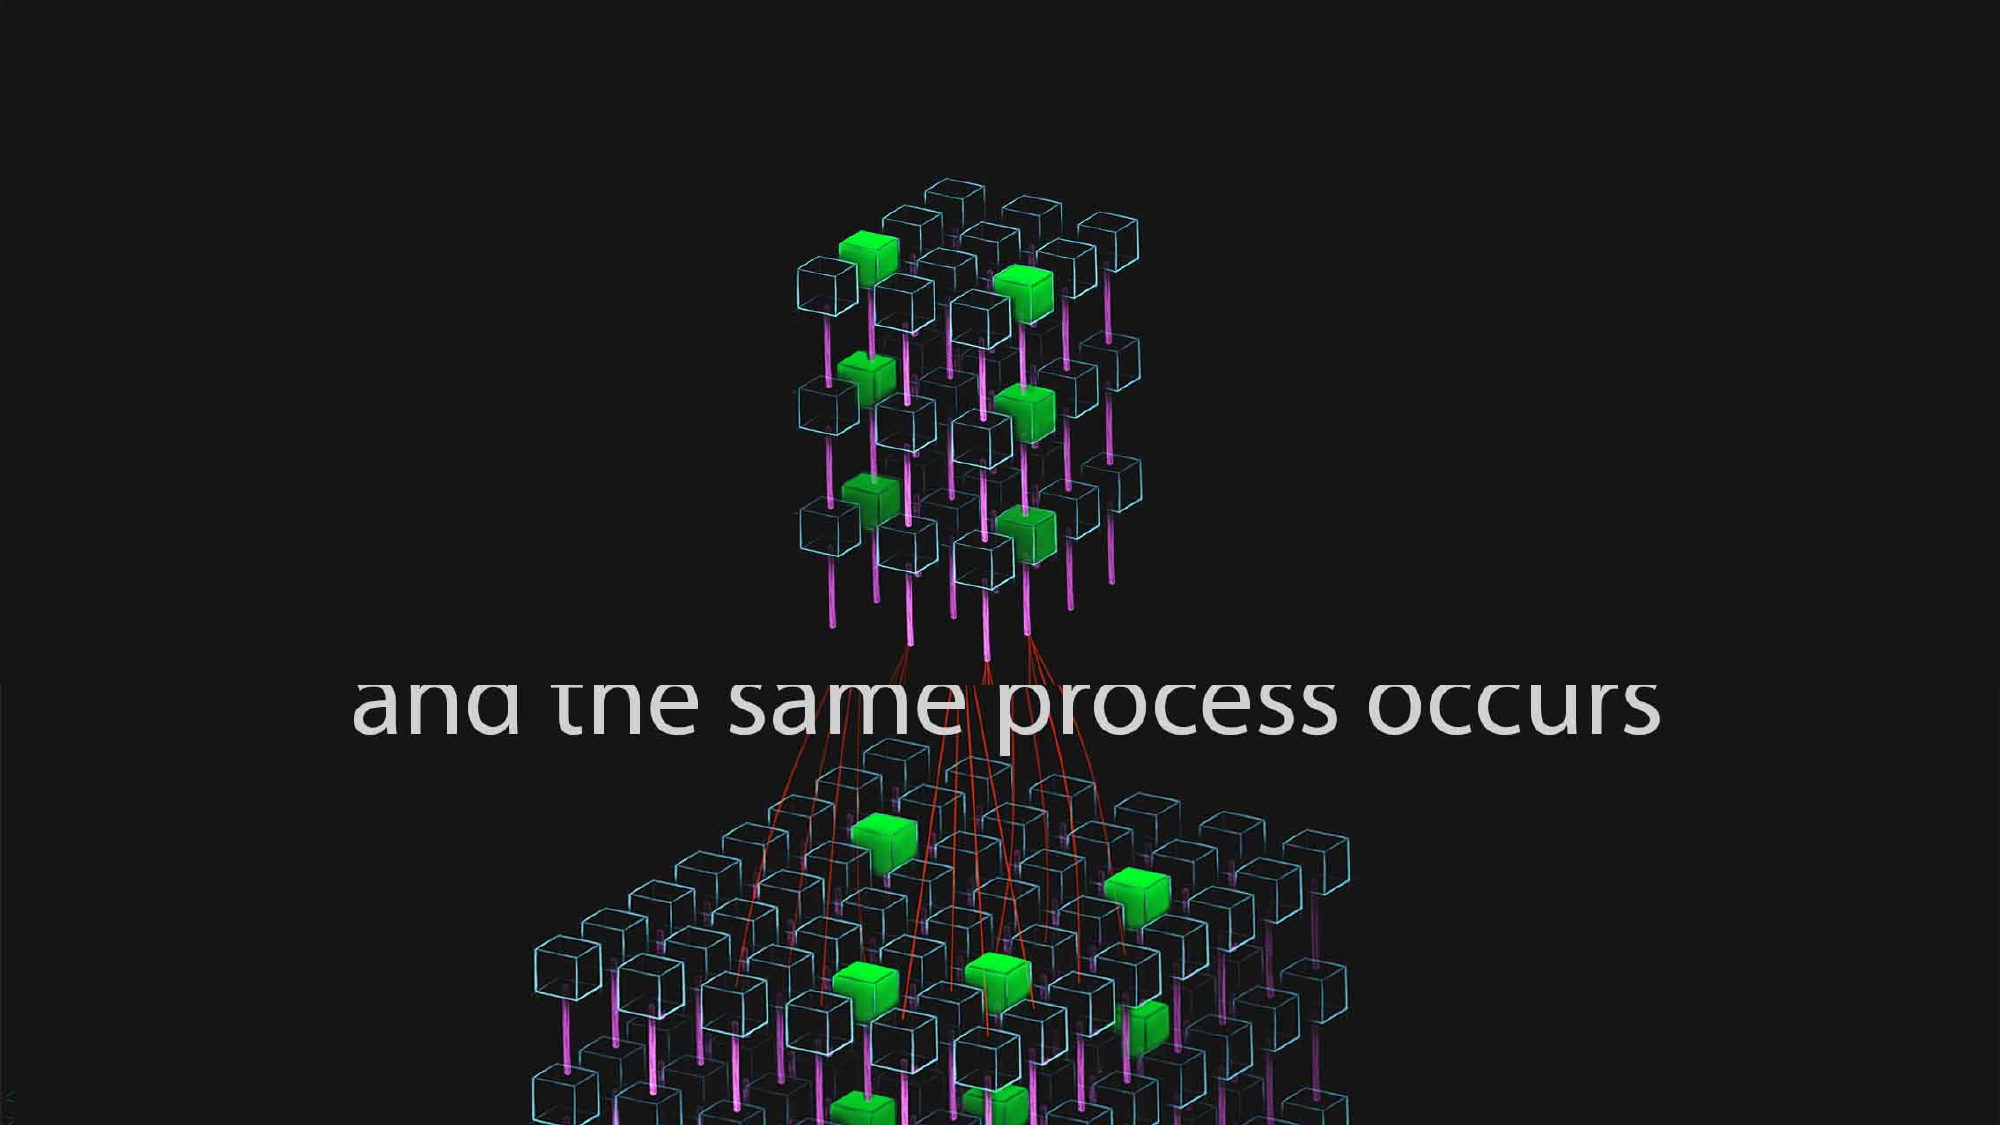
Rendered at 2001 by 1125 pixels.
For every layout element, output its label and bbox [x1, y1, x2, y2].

picture [0, 0, 2000, 685]
list [0, 685, 2000, 1125]
